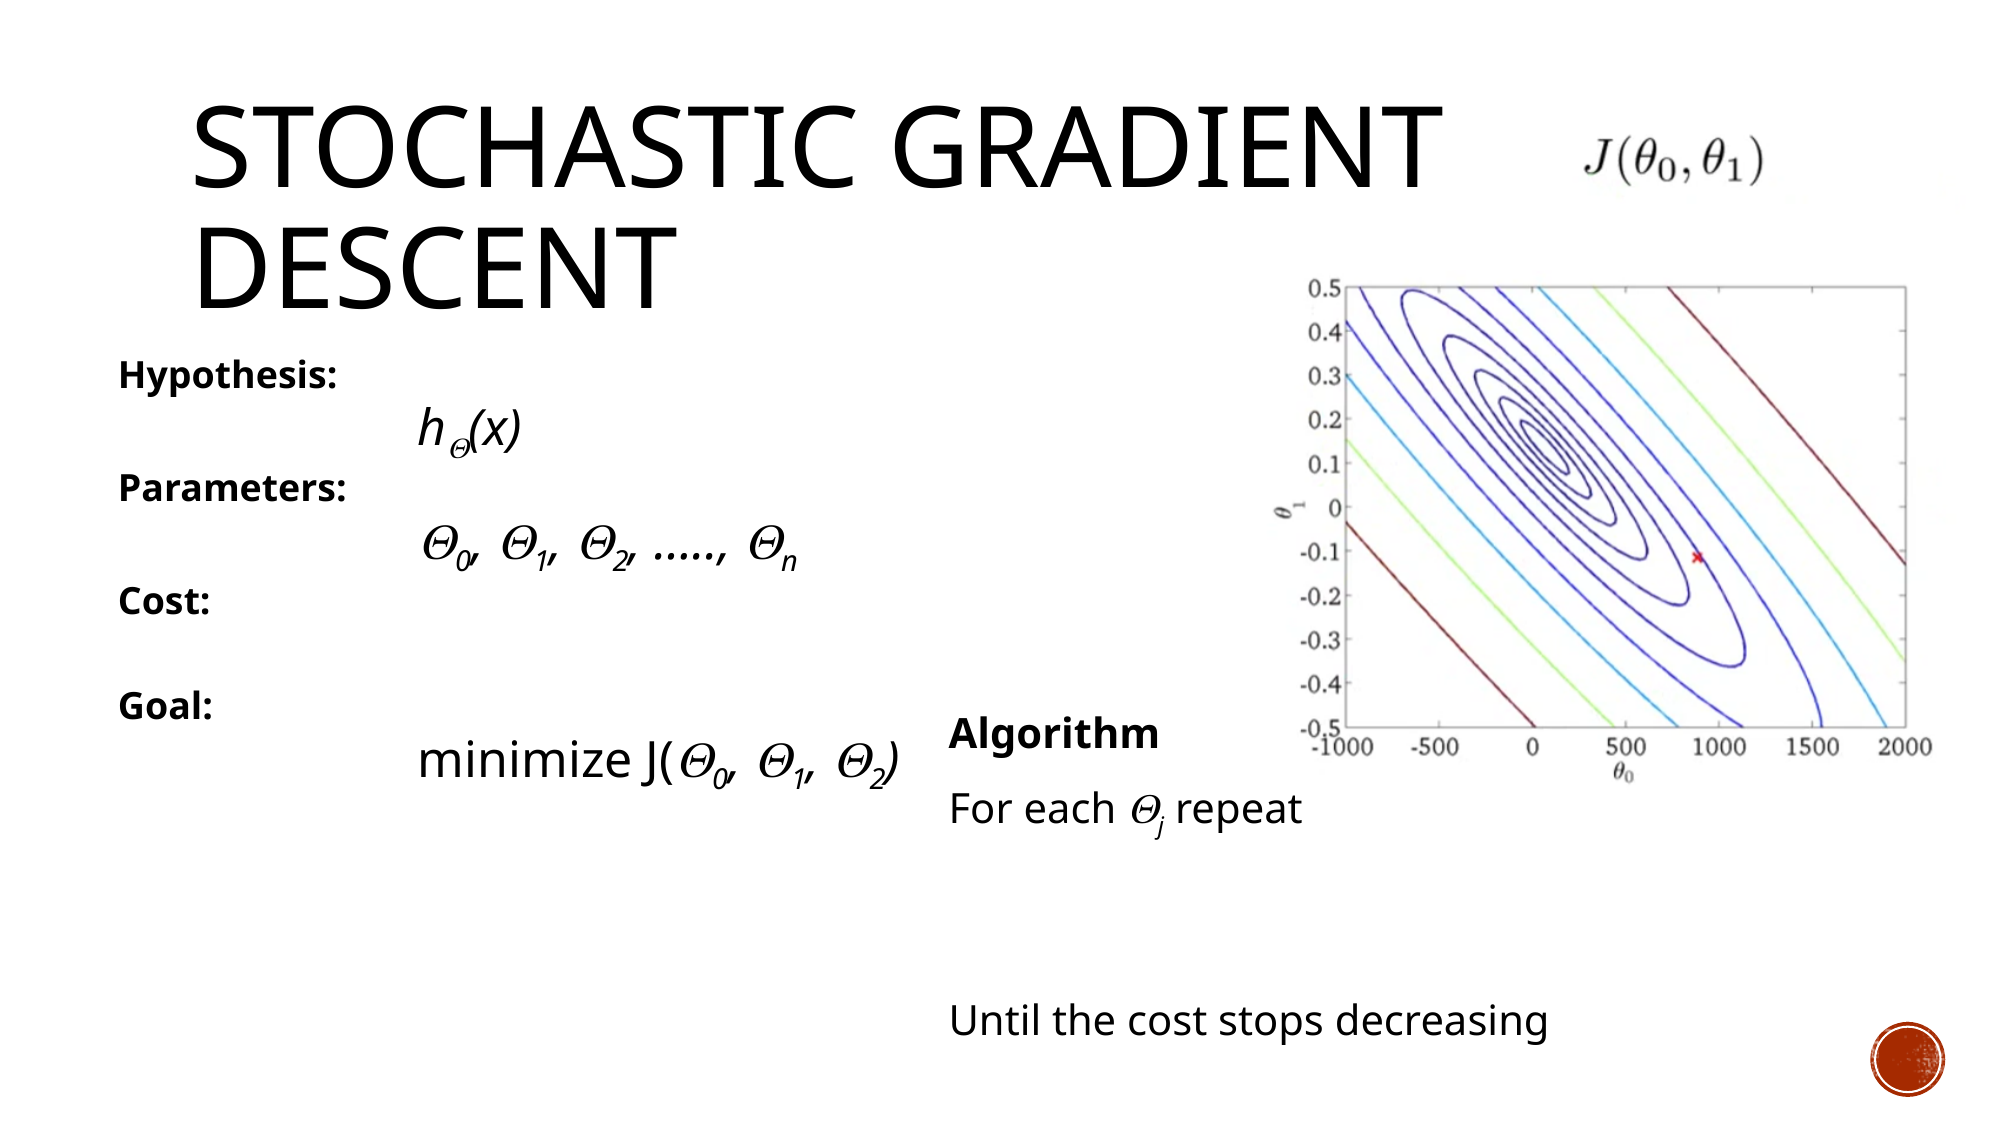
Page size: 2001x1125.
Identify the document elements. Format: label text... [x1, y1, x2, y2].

title Stochastic Gradient Descent [175, 79, 1826, 344]
picture [1261, 117, 1980, 824]
